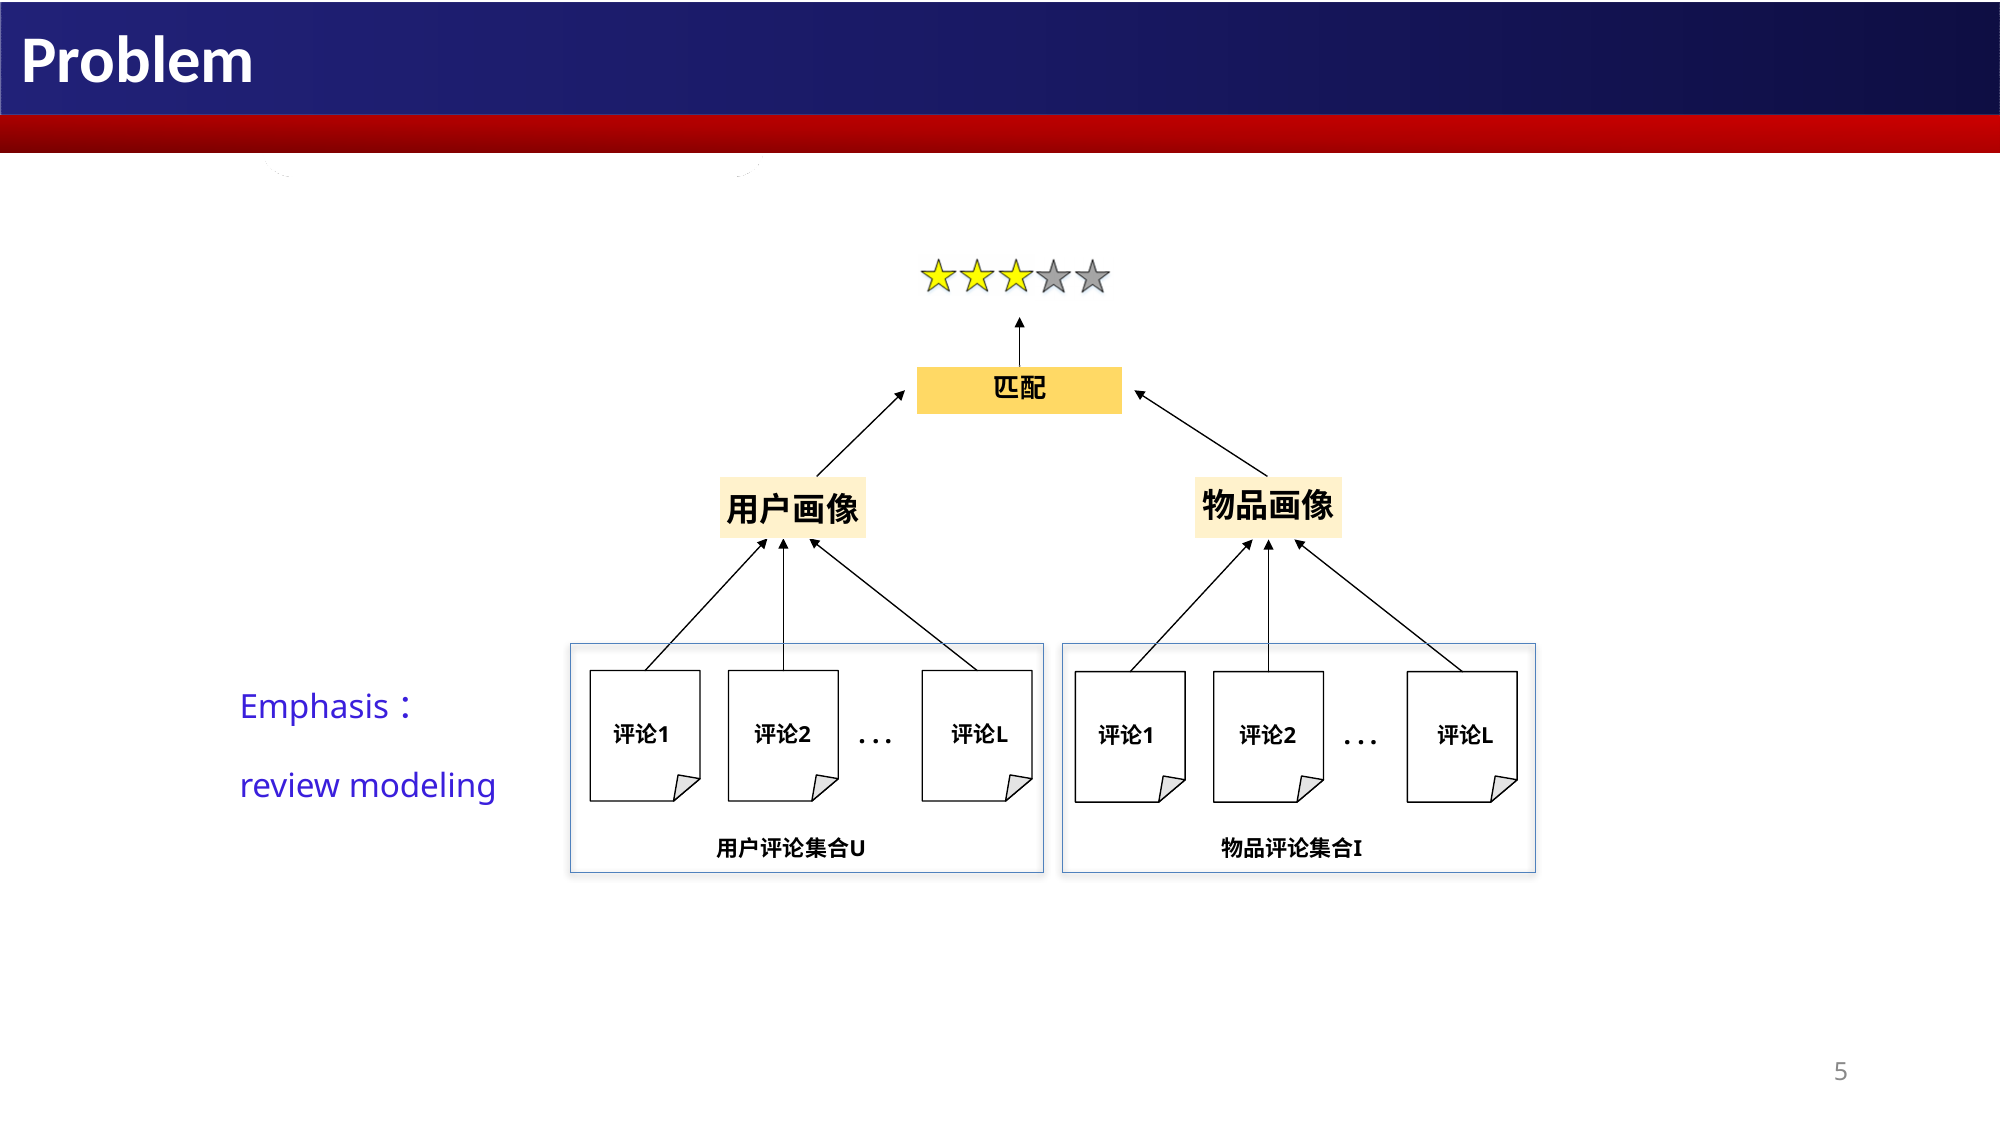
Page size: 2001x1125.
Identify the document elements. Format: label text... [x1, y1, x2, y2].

text_box [570, 643, 582, 873]
picture [587, 252, 1519, 873]
text_box [0, 2, 2000, 153]
text_box 5 [1833, 1060, 1848, 1086]
text_box Emphasis： review modeling [224, 677, 513, 812]
text_box [1523, 643, 1536, 873]
title Problem [19, 13, 1728, 204]
